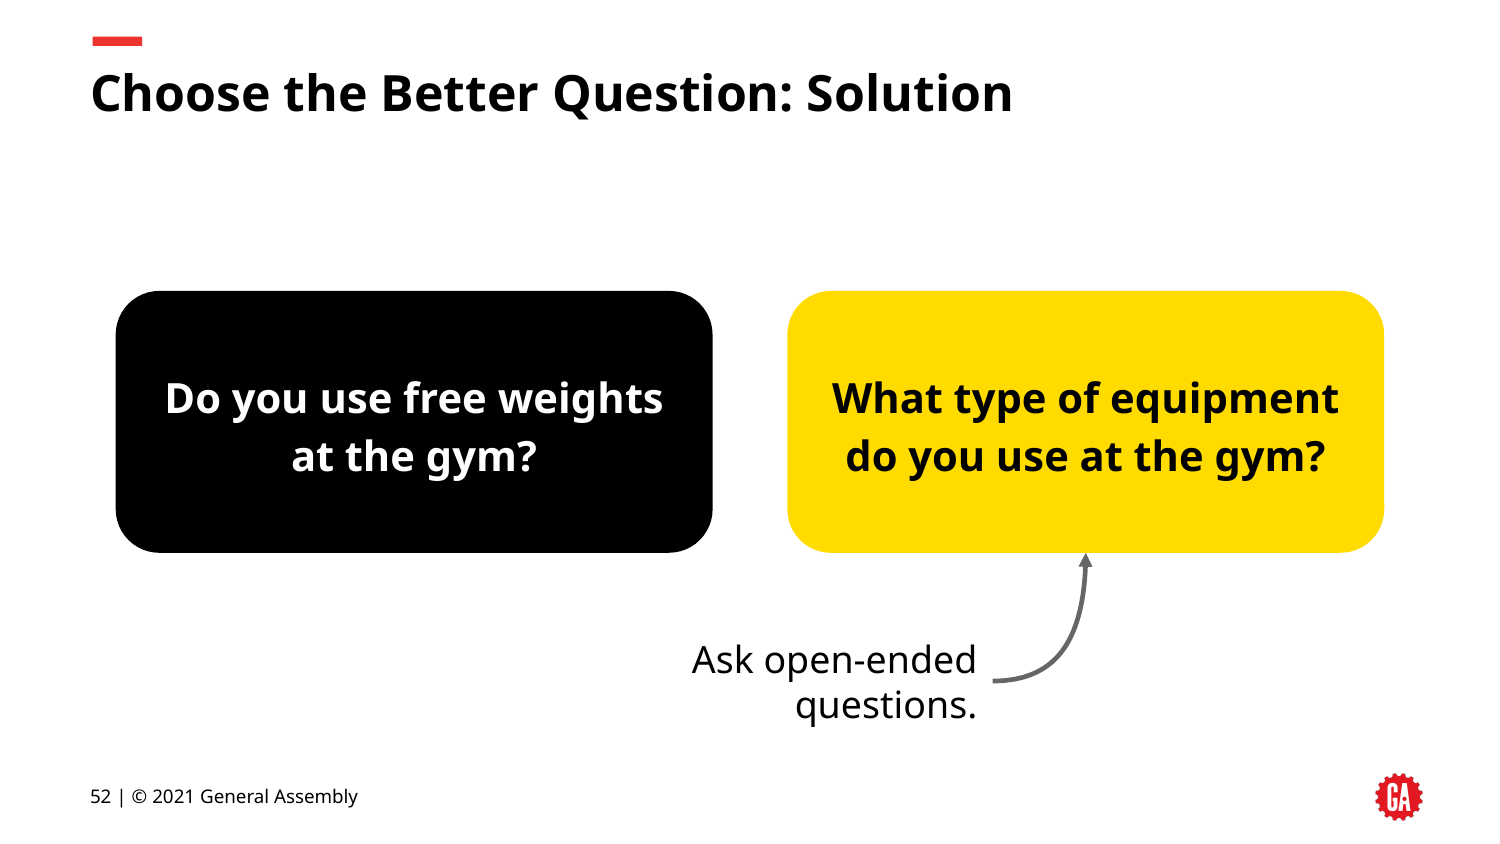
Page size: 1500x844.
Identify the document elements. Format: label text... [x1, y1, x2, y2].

text_box Do you use free weights at the gym? [115, 290, 713, 553]
slide_number ‹#› | © 2021 General Assembly [75, 764, 465, 830]
text_box What type of equipment do you use at the gym? [787, 290, 1385, 553]
title Choose the Better Question: Solution [75, 46, 1473, 140]
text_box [974, 570, 1104, 664]
text_box Ask open-ended questions. [507, 618, 993, 744]
picture [1373, 771, 1425, 823]
